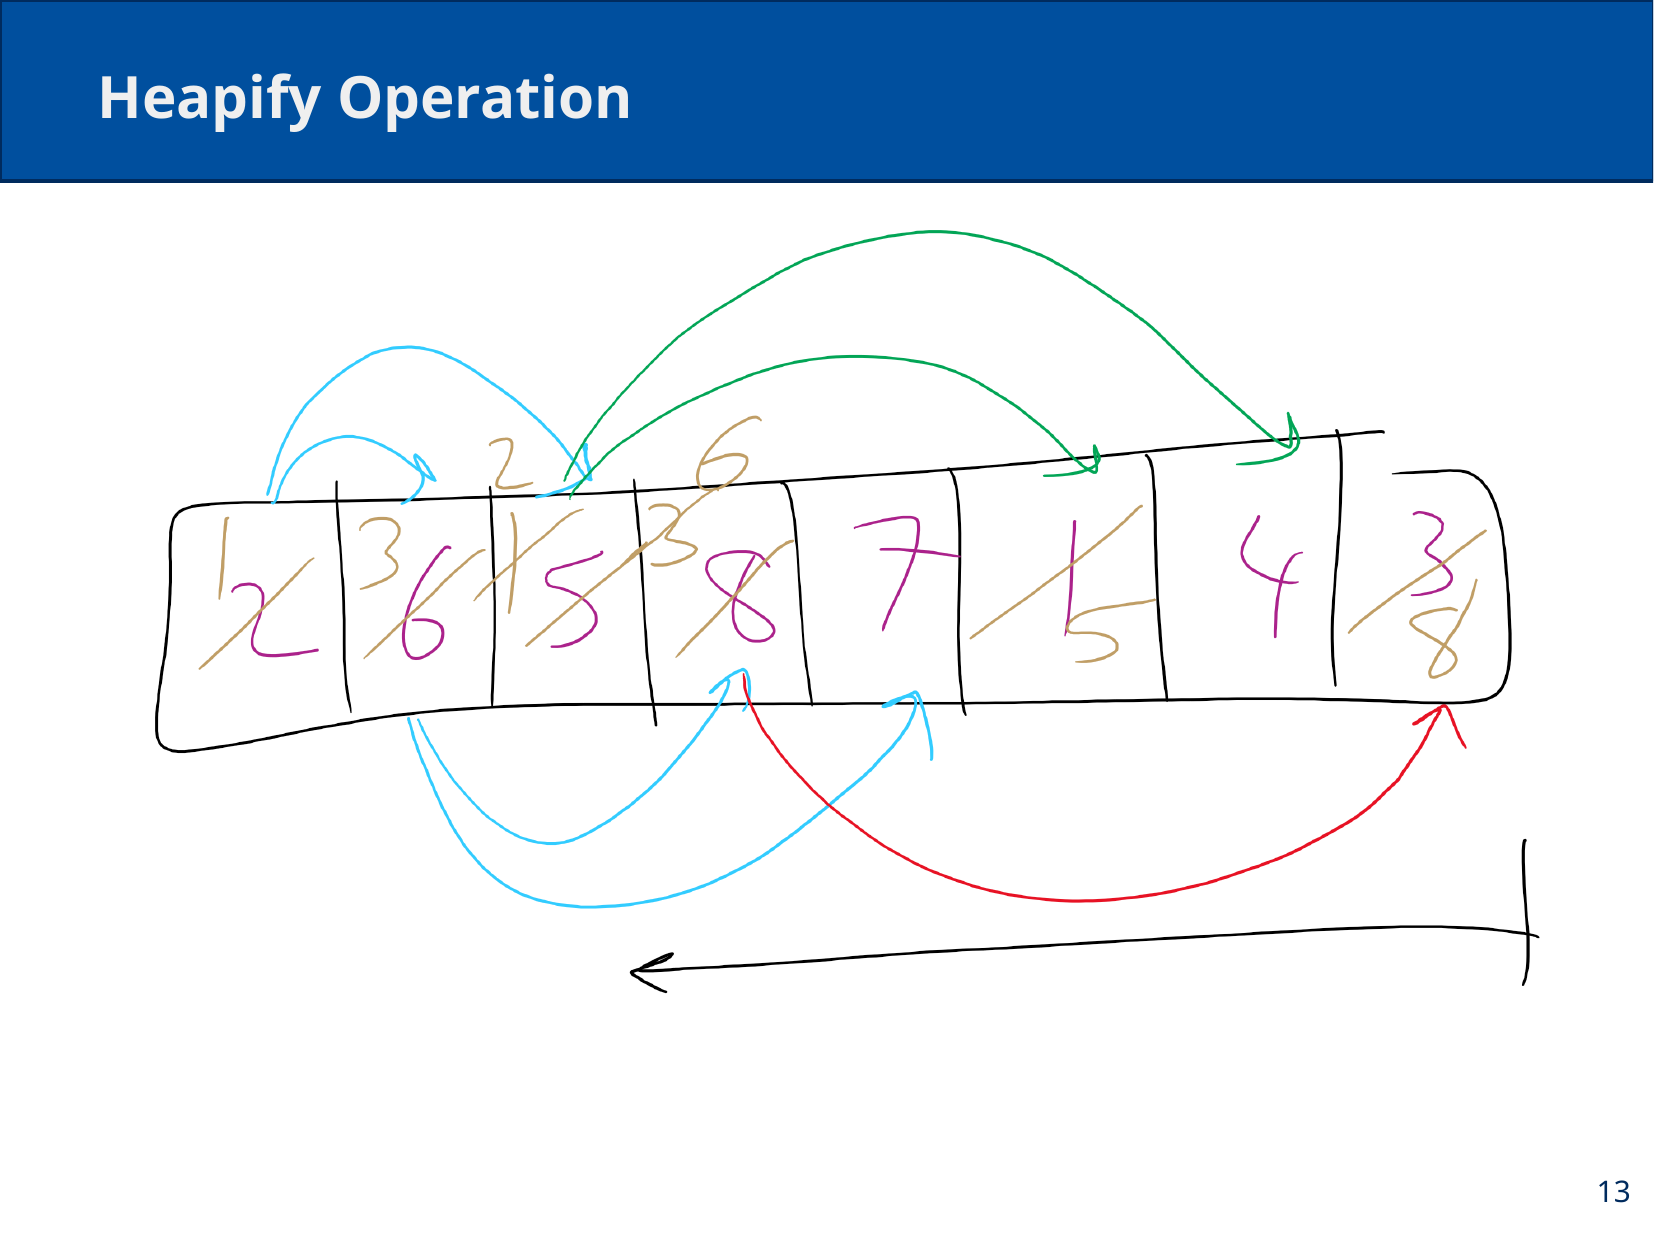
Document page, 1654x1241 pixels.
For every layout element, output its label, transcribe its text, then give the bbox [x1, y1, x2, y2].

slide_number 13 [1546, 1145, 1647, 1241]
title Heapify Operation [82, 35, 1571, 146]
picture [147, 222, 1548, 1156]
